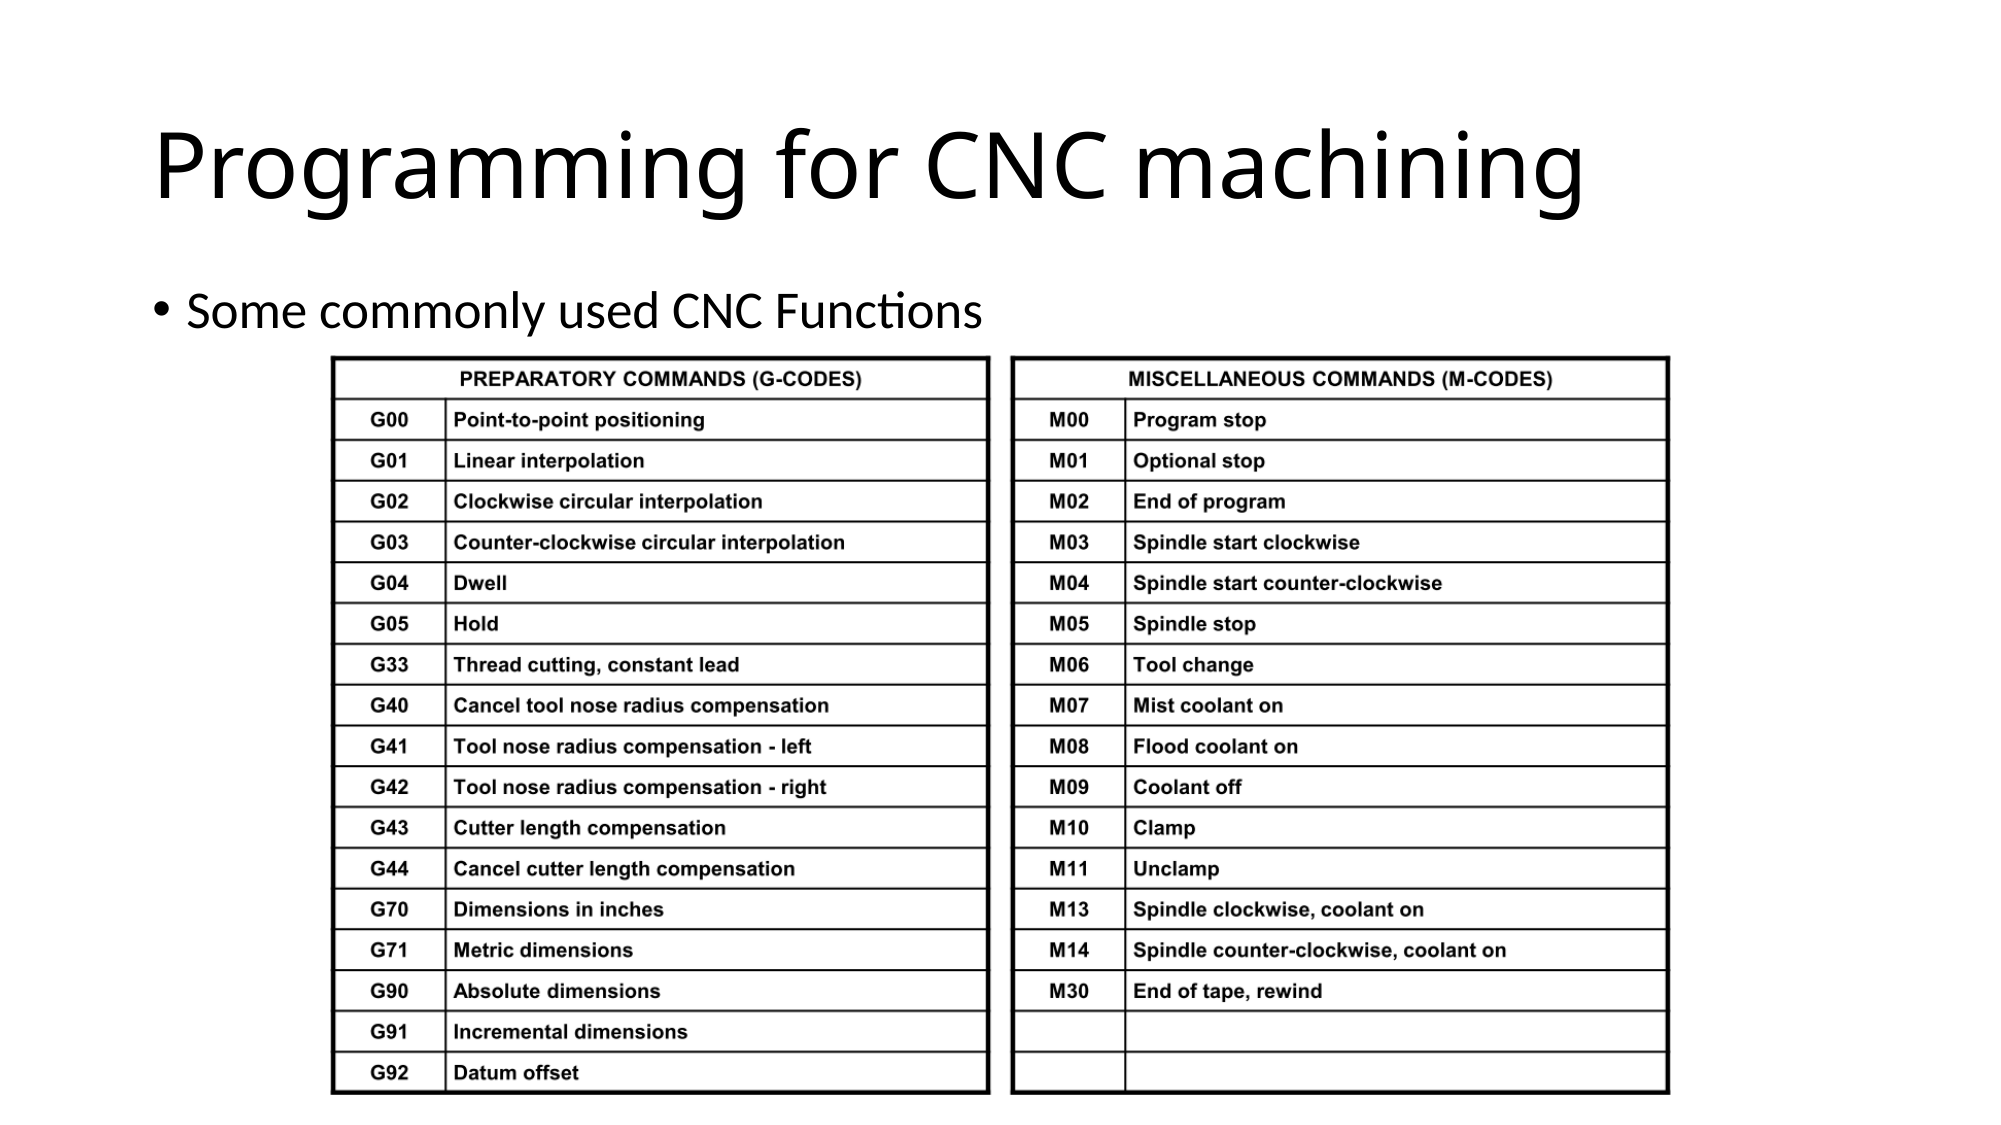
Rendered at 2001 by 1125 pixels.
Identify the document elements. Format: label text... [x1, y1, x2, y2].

text_box Some commonly used CNC Functions [137, 275, 1287, 349]
title Programming for CNC machining [137, 59, 1863, 278]
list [326, 348, 1674, 1101]
